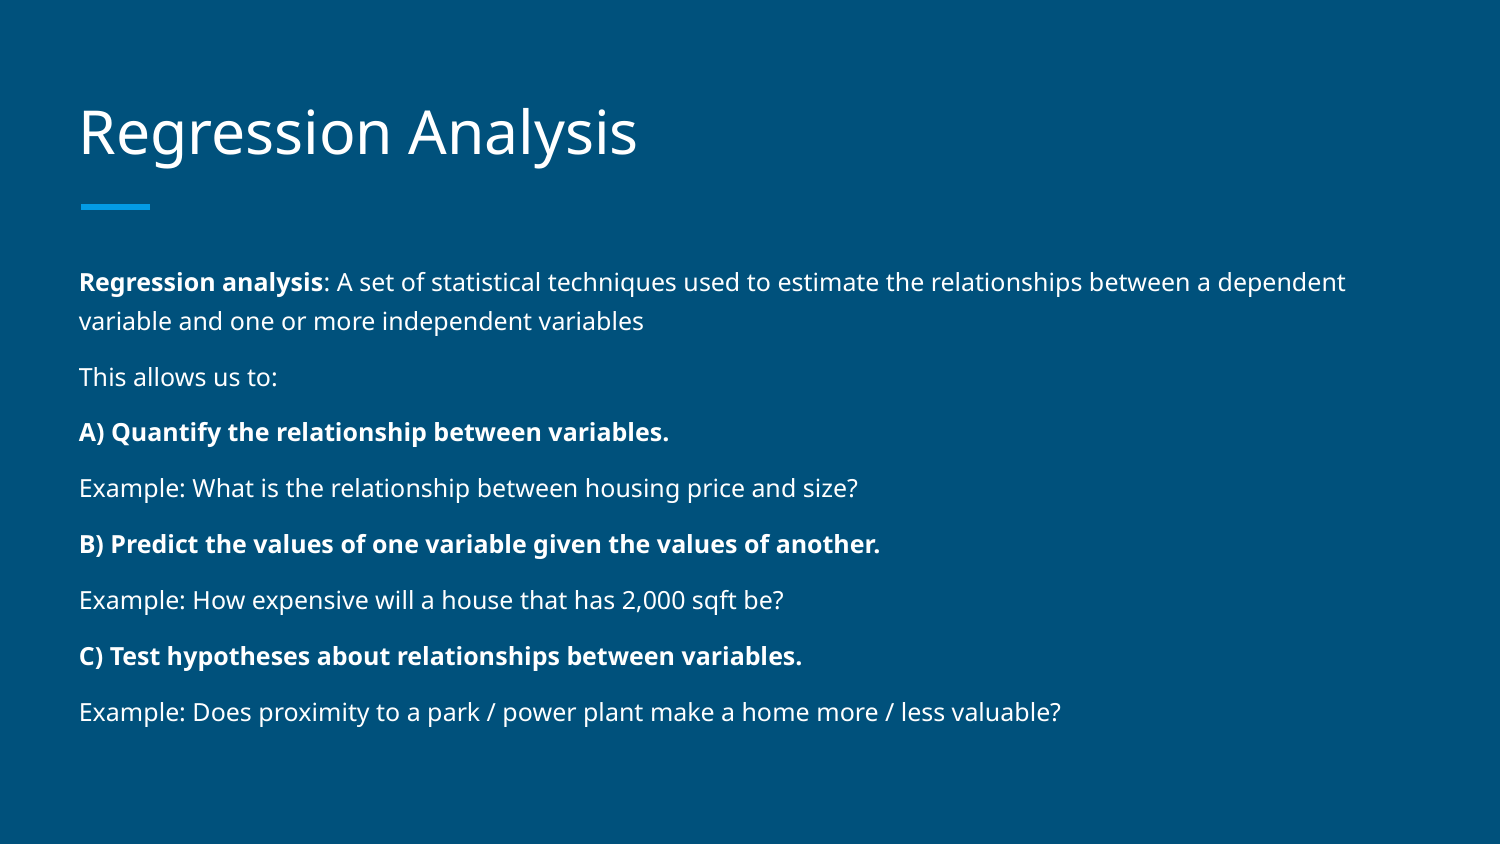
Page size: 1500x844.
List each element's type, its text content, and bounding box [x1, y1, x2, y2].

title Regression Analysis [63, 75, 1437, 188]
list Regression analysis: A set of statistical techniques used to estimate the relationships between a dependent variable and one or more independent variables This allows us to: A) Quantify the relationship between variables. Example: What is the relationship between housing price and size? B) Predict the values of one variable given the values of another. Example: How expensive will a house that has 2,000 sqft be? C) Test hypotheses about relationships between variables. Example: Does proximity to a park / power plant make a home more / less valuable? [63, 244, 1437, 750]
